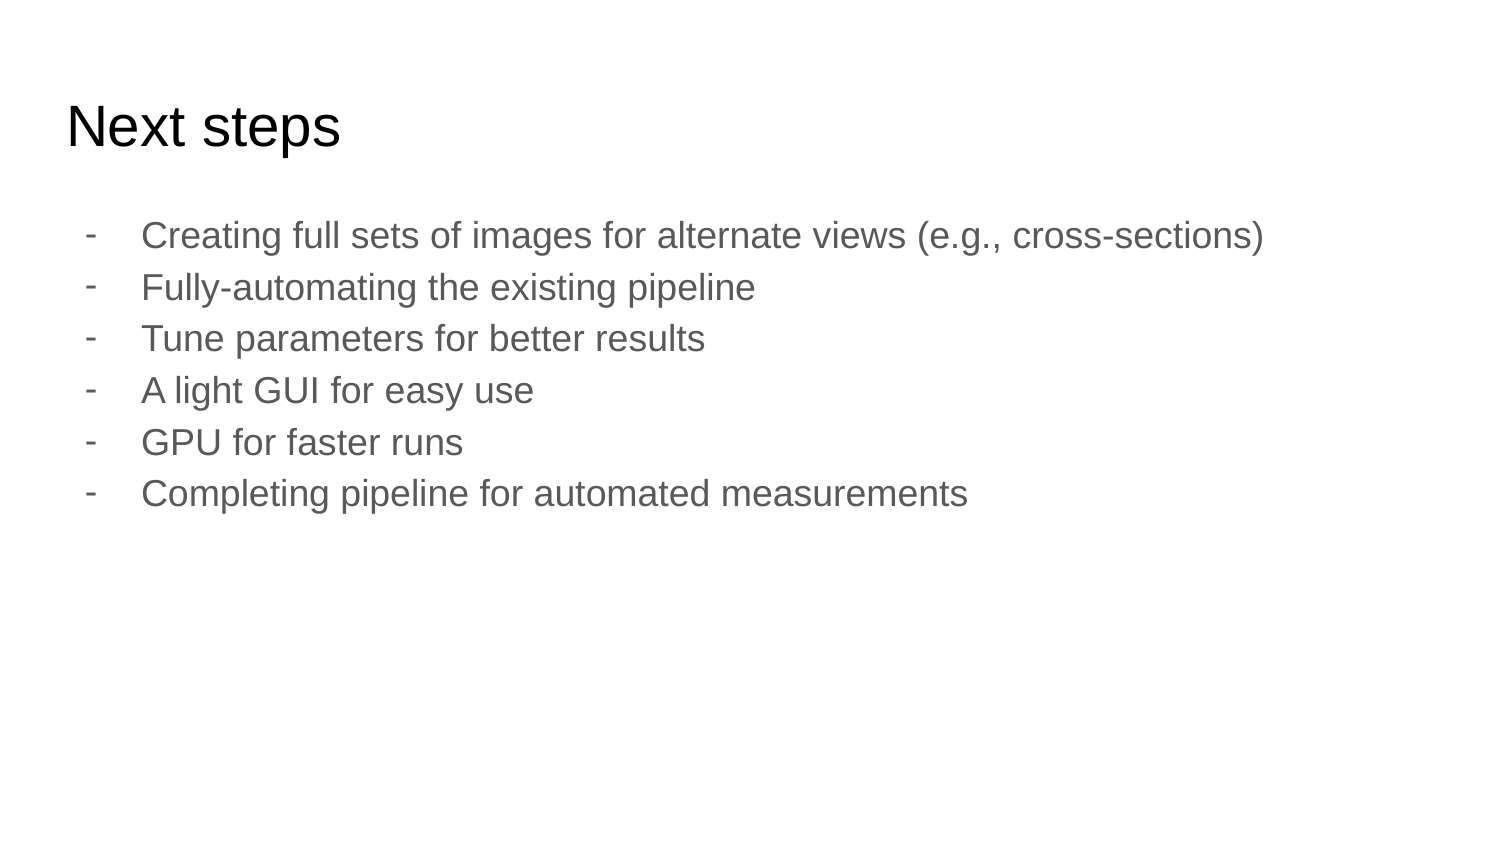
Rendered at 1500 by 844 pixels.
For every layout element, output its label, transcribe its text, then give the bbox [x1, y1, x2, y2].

title Next steps [51, 72, 1449, 167]
list Creating full sets of images for alternate views (e.g., cross-sections) Fully-automating the existing pipeline Tune parameters for better results A light GUI for easy use GPU for faster runs Completing pipeline for automated measurements [51, 189, 1449, 750]
